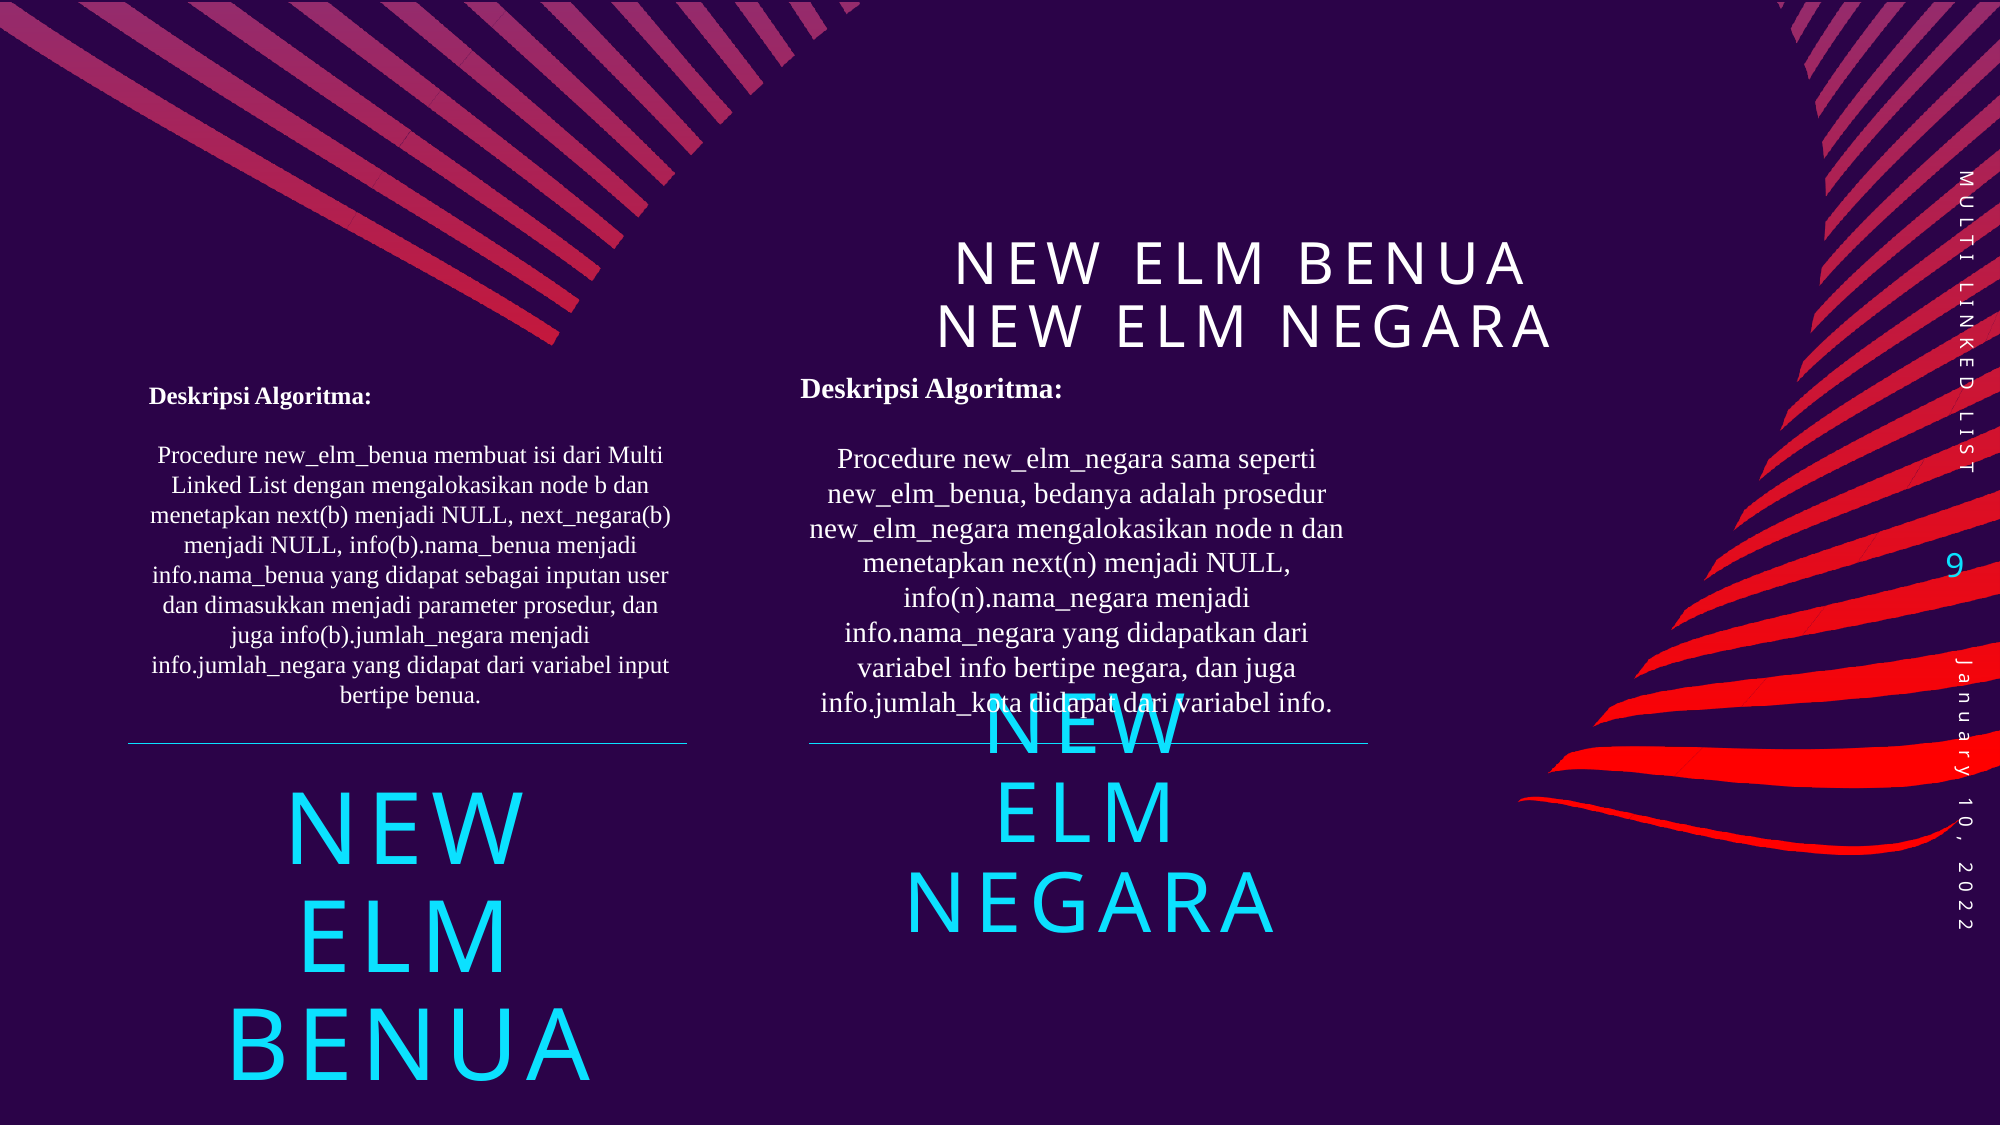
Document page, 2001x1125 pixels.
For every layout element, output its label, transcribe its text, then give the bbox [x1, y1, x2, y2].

title NEW ELM BENUA NEW ELM NEGARA [825, 226, 1662, 390]
slide_number 9 [1889, 519, 1980, 615]
text_box Deskripsi Algoritma: Procedure new_elm_benua membuat isi dari Multi Linked List dengan mengalokasikan node b dan menetapkan next(b) menjadi NULL, next_negara(b) menjadi NULL, info(b).nama_benua menjadi info.nama_benua yang didapat sebagai inputan user dan dimasukkan menjadi parameter prosedur, dan juga info(b).jumlah_negara menjadi info.jumlah_negara yang didapat dari variabel input bertipe benua. [58, 371, 688, 806]
text_box Deskripsi Algoritma: Procedure new_elm_negara sama seperti new_elm_benua, bedanya adalah prosedur new_elm_negara mengalokasikan node n dan menetapkan next(n) menjadi NULL, info(n).nama_negara menjadi info.nama_negara yang didapatkan dari variabel info bertipe negara, dan juga info.jumlah_kota didapat dari variabel info. [710, 361, 1369, 816]
list NEW ELM BENUA [177, 1049, 638, 1110]
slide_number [1925, 645, 1986, 1080]
picture [0, 0, 2000, 1125]
text_box NEW ELM NEGARA [858, 898, 1319, 959]
footer MULTI LINKED LIST [1926, 33, 1987, 489]
